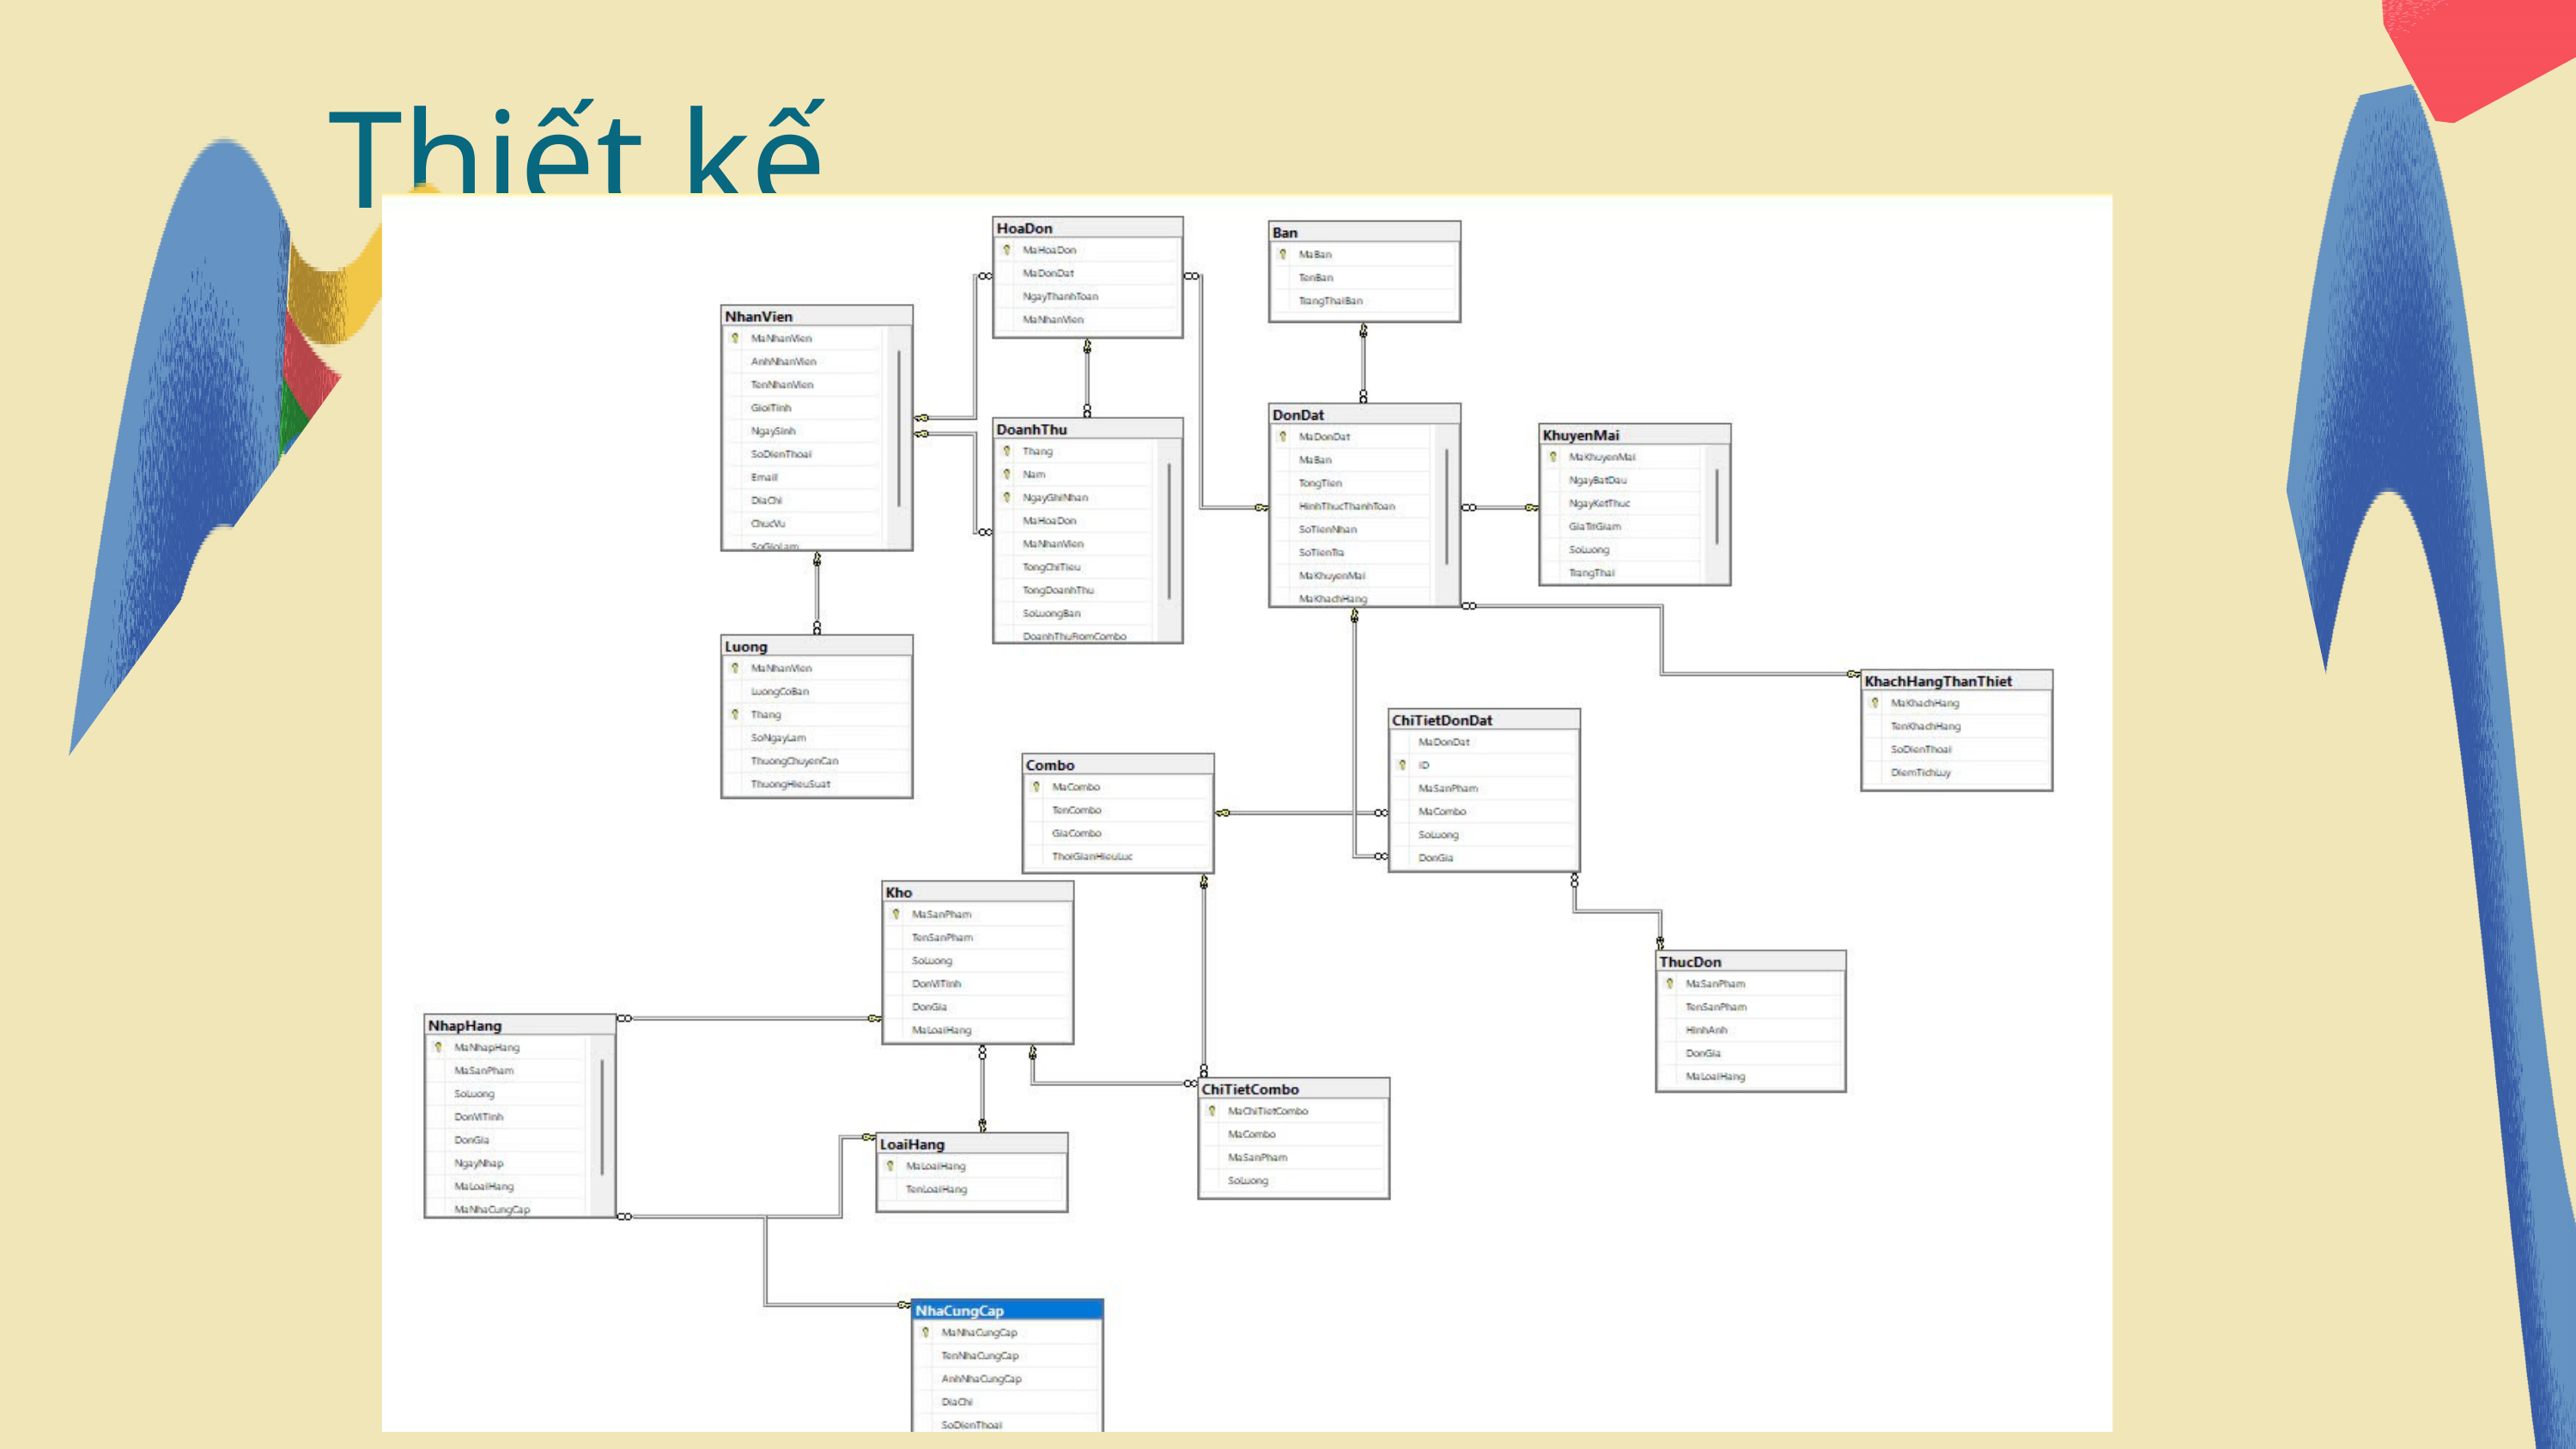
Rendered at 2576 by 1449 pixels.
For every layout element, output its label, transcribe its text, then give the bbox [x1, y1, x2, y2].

text_box [2372, 0, 2576, 130]
picture [381, 193, 2113, 1432]
text_box [0, 0, 500, 852]
text_box Thiết kế [340, 41, 999, 192]
text_box [2208, 83, 2576, 1449]
